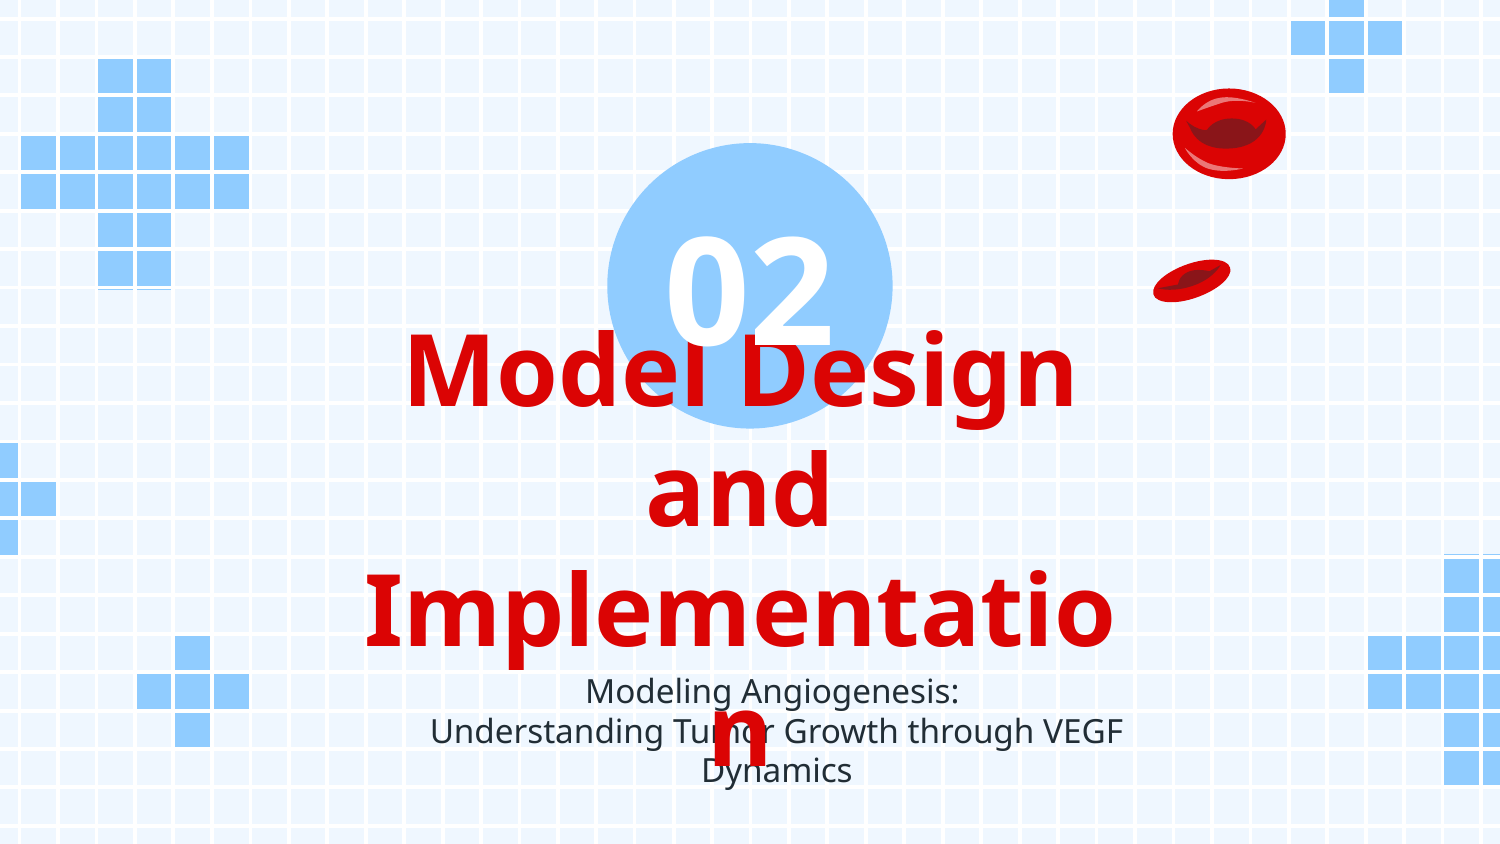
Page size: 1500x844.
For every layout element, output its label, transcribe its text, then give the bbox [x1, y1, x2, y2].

title 02 [639, 216, 861, 355]
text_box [1172, 88, 1287, 180]
title Model Design and Implementation [330, 477, 1152, 616]
subtitle Modeling Angiogenesis: Understanding Tumor Growth through VEGF Dynamics [339, 708, 1215, 791]
text_box [607, 143, 893, 429]
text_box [1150, 259, 1233, 303]
